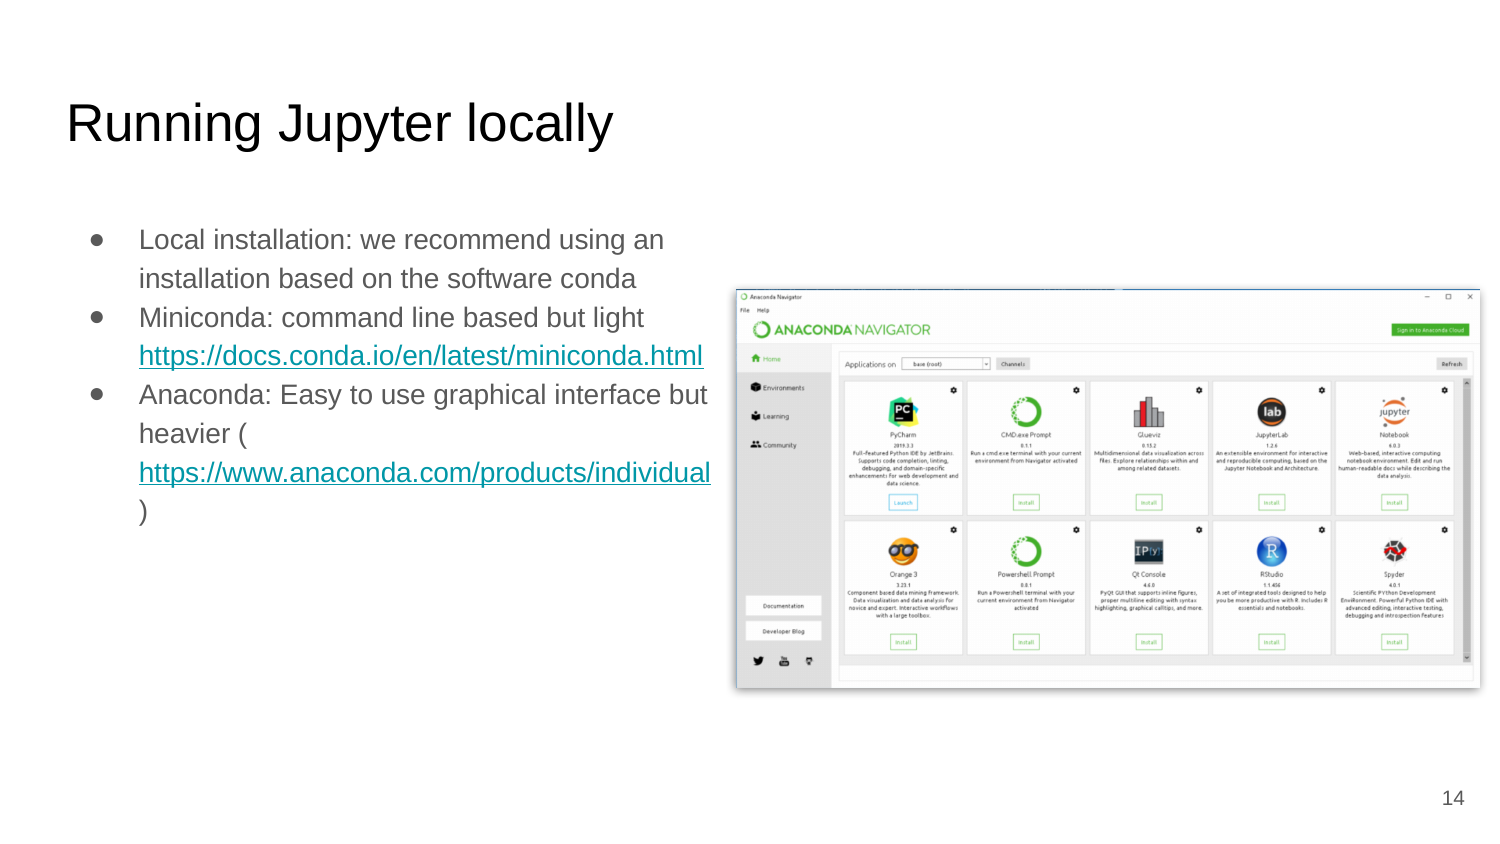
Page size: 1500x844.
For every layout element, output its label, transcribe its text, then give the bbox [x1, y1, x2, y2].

slide_number ‹#› [1389, 764, 1480, 830]
title Running Jupyter locally [51, 72, 1449, 167]
picture [735, 289, 1480, 688]
list Local installation: we recommend using an installation based on the software conda Miniconda: command line based but light https://docs.conda.io/en/latest/miniconda.html Anaconda: Easy to use graphical interface but heavier (https://www.anaconda.com/products/individual) [51, 201, 728, 555]
